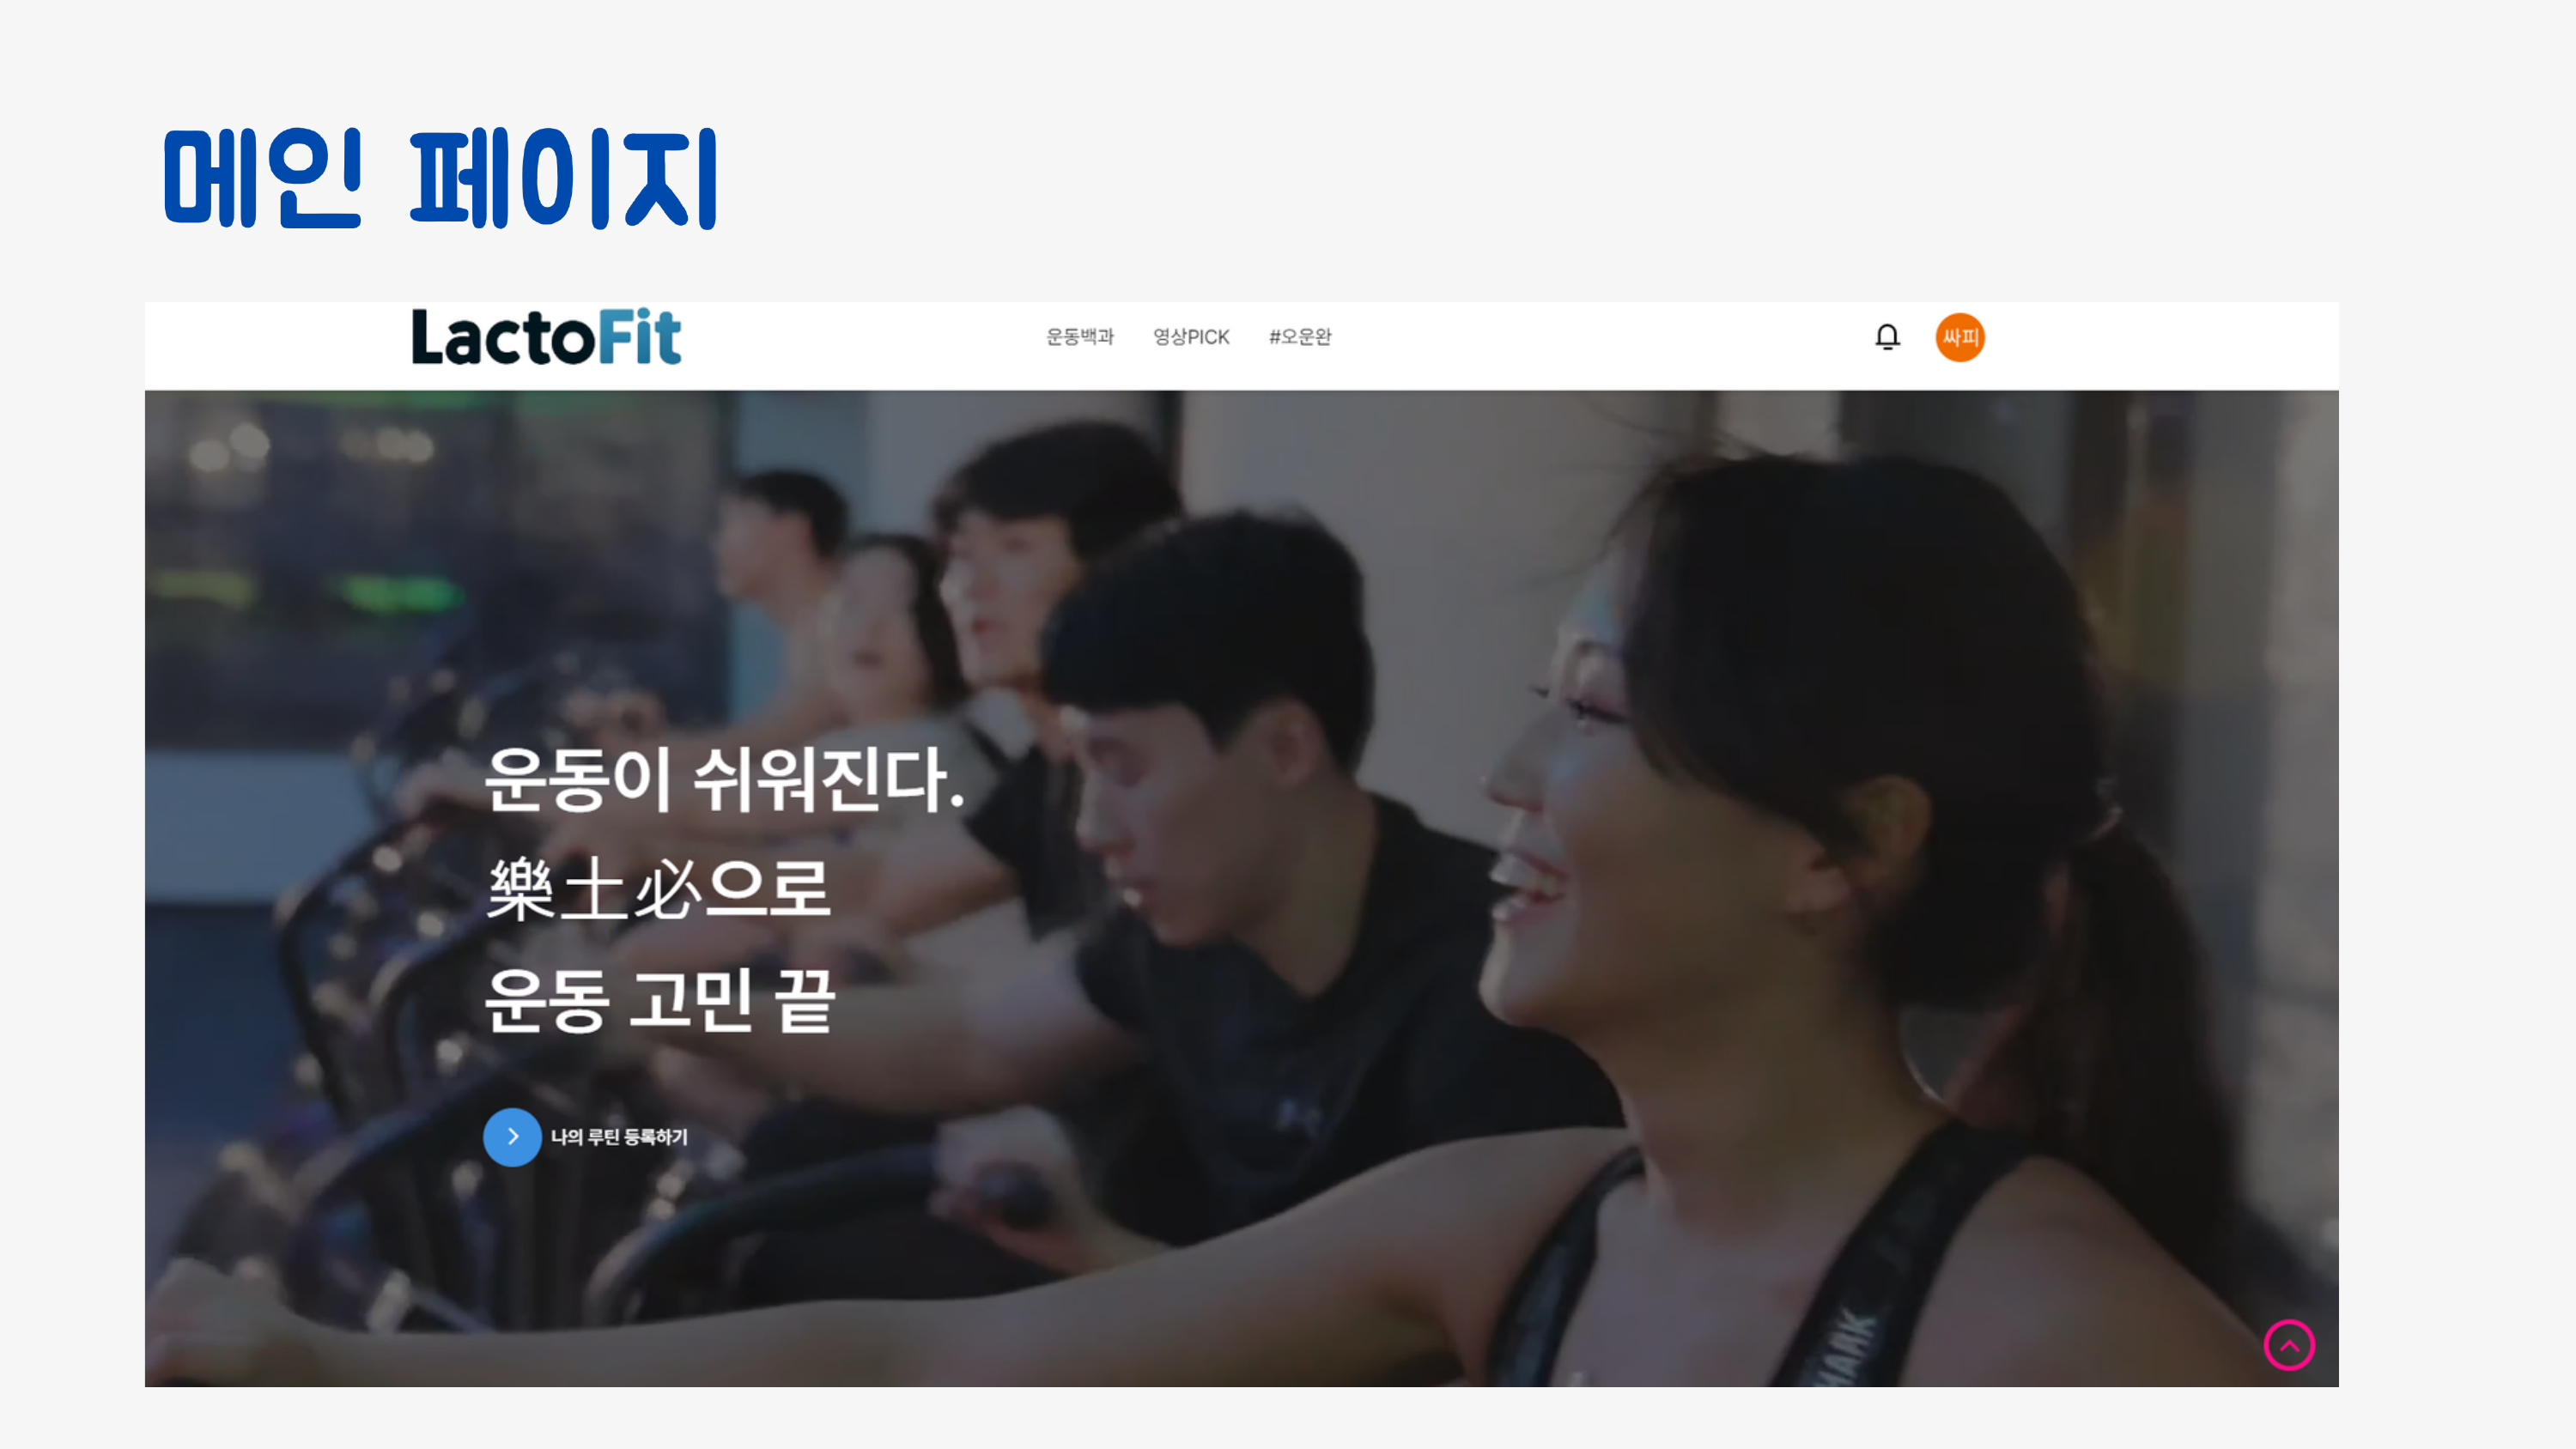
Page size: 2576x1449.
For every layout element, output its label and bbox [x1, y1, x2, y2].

picture [85, 69, 1754, 334]
text_box [144, 302, 2339, 1387]
